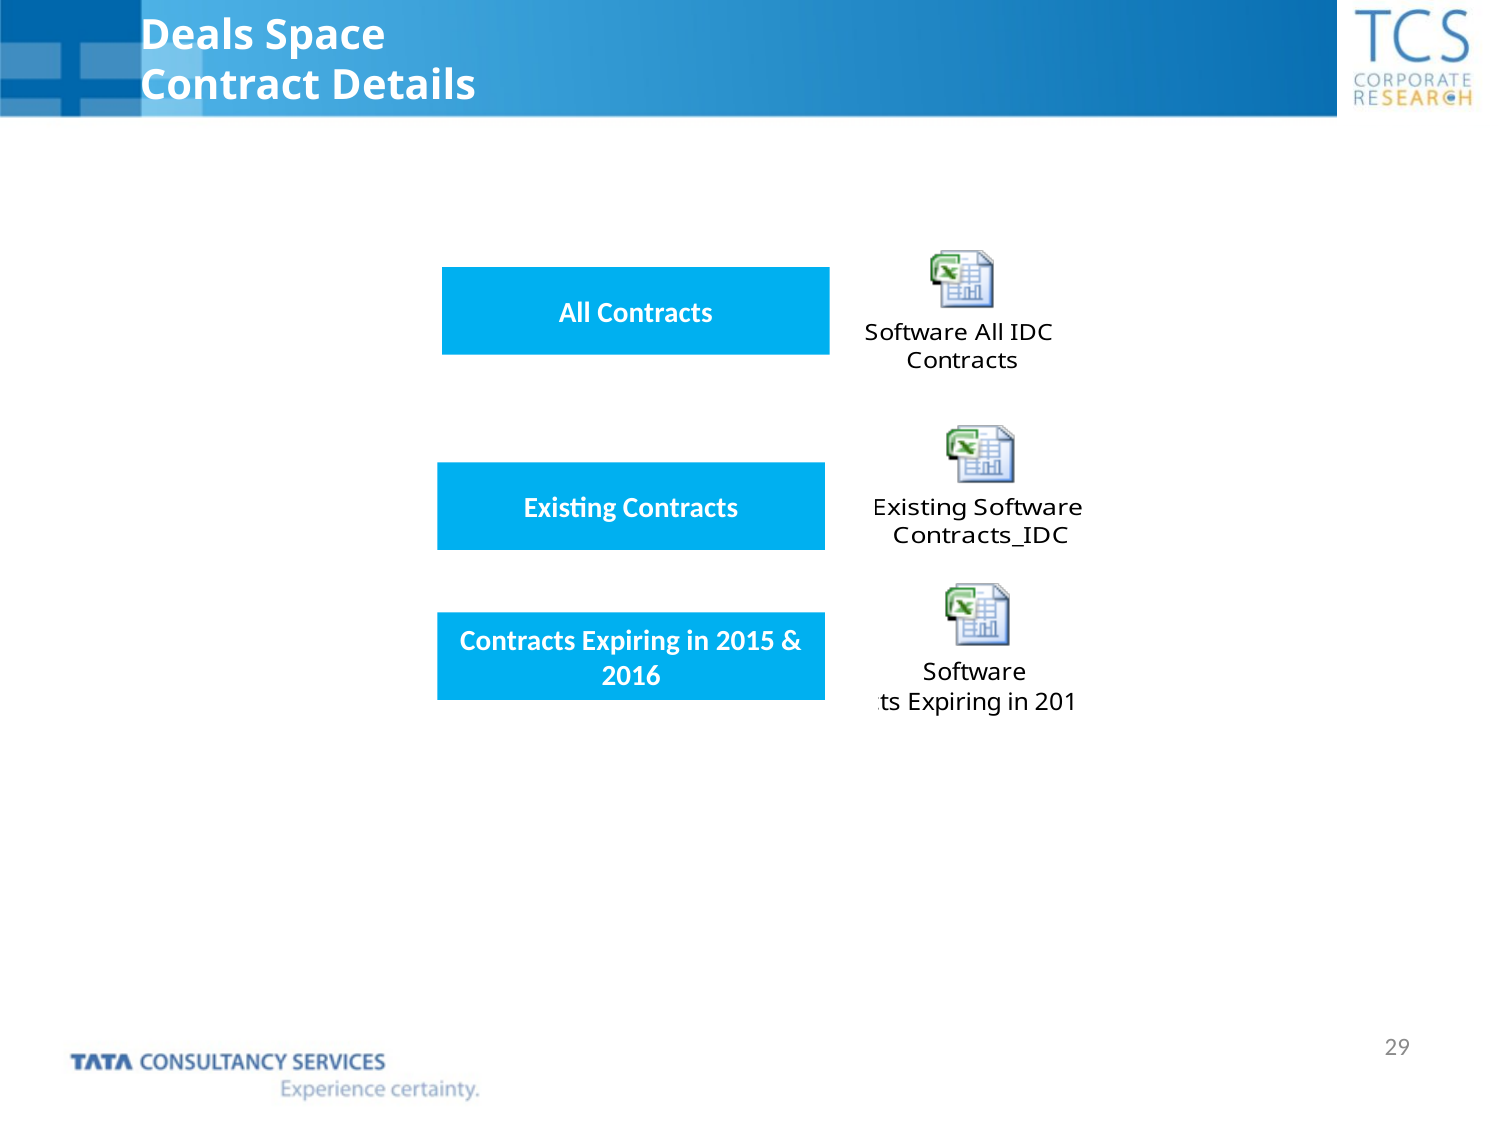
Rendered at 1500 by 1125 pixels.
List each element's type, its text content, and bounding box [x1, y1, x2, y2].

text_box Deals Space Contract Details [124, 0, 1253, 125]
slide_number 29 [1074, 1015, 1425, 1075]
text_box Existing Contracts [435, 460, 827, 552]
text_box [877, 582, 1079, 746]
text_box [874, 424, 1088, 576]
text_box All Contracts [440, 265, 832, 357]
text_box Contracts Expiring in 2015 & 2016 [435, 610, 827, 702]
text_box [862, 249, 1063, 401]
picture [0, 0, 1500, 1124]
